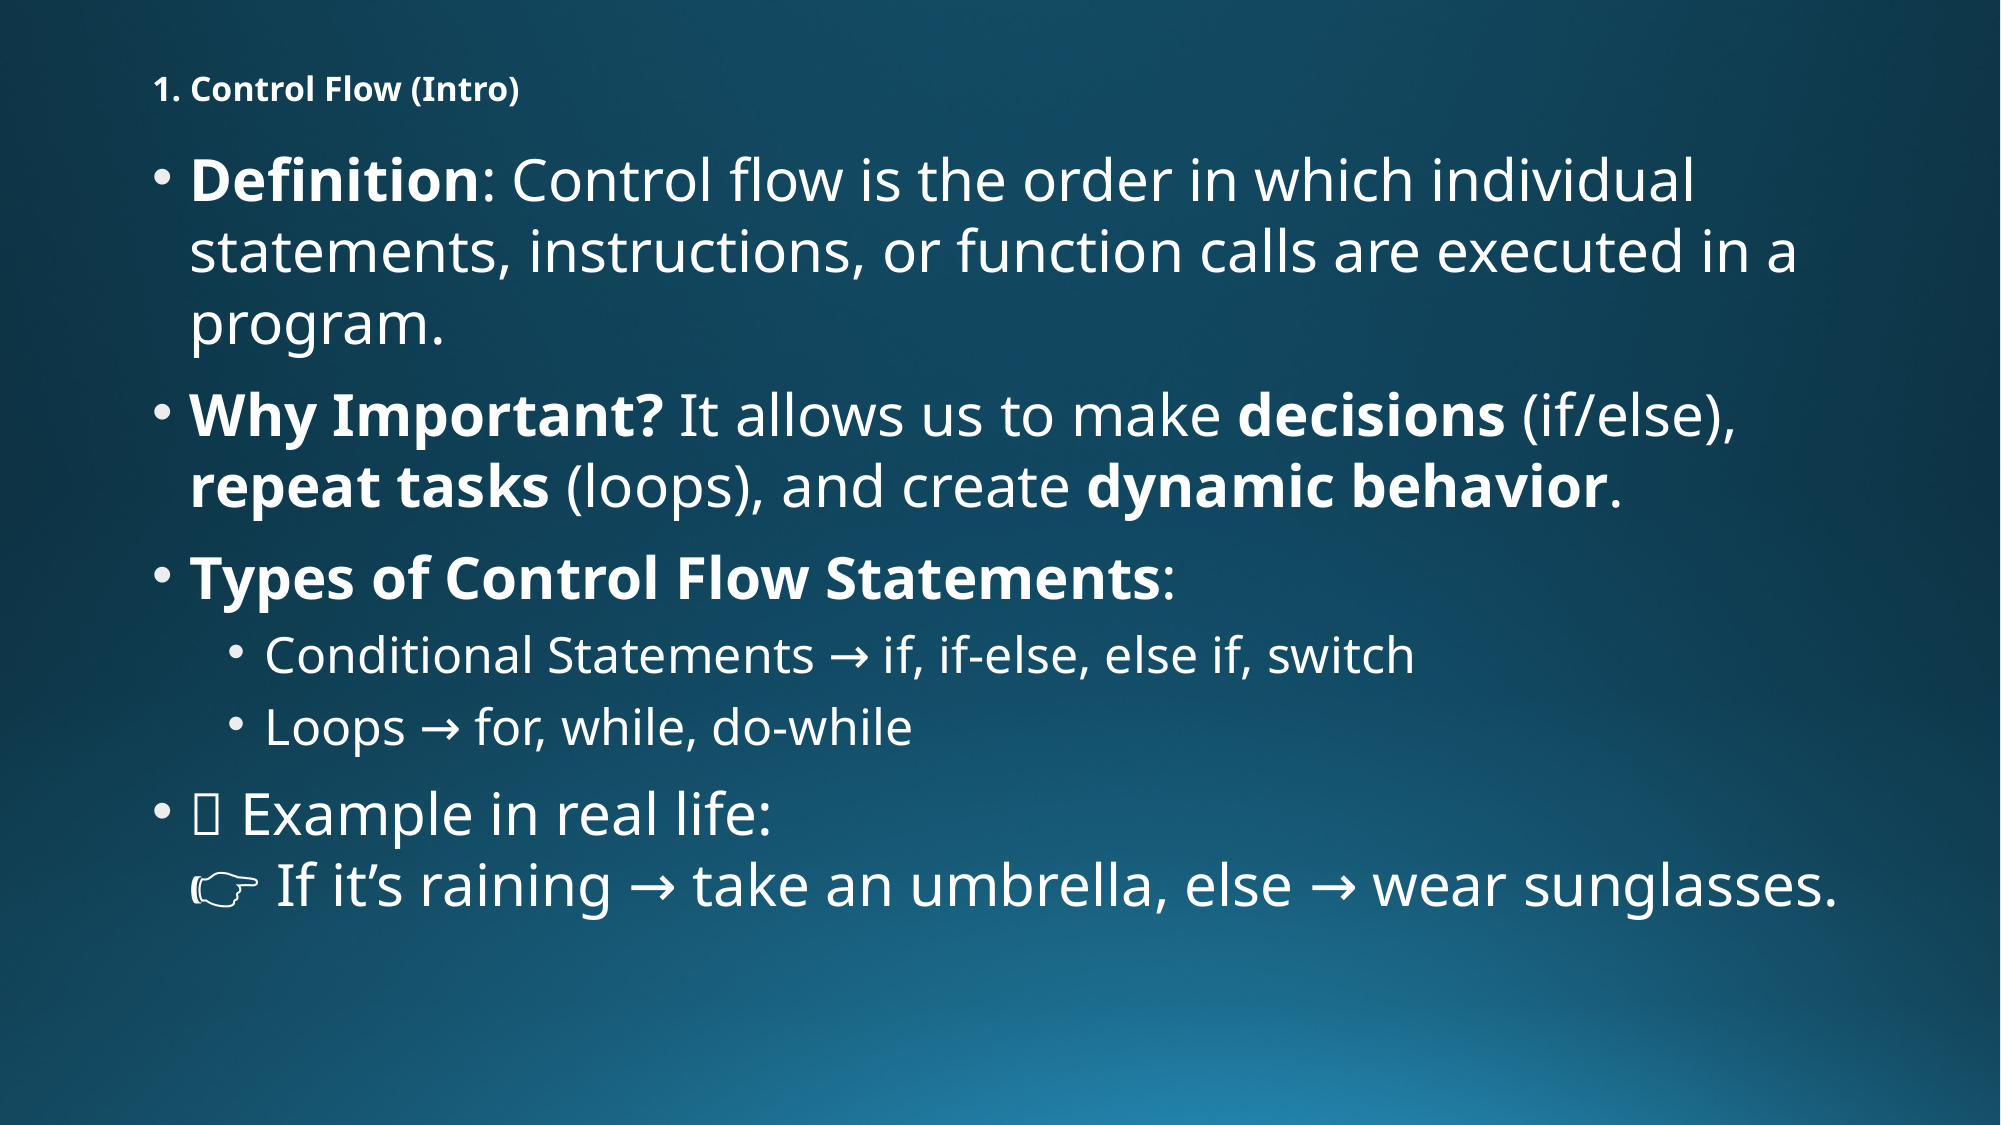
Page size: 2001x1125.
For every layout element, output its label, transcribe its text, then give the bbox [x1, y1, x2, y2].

picture [0, 0, 2001, 1125]
list Definition: Control flow is the order in which individual statements, instructions, or function calls are executed in a program. Why Important? It allows us to make decisions (if/else), repeat tasks (loops), and create dynamic behavior. Types of Control Flow Statements: Conditional Statements → if, if-else, else if, switch Loops → for, while, do-while ✨ Example in real life: 👉 If it’s raining → take an umbrella, else → wear sunglasses. [137, 137, 1863, 1125]
title 1. Control Flow (Intro) [137, 59, 1863, 137]
